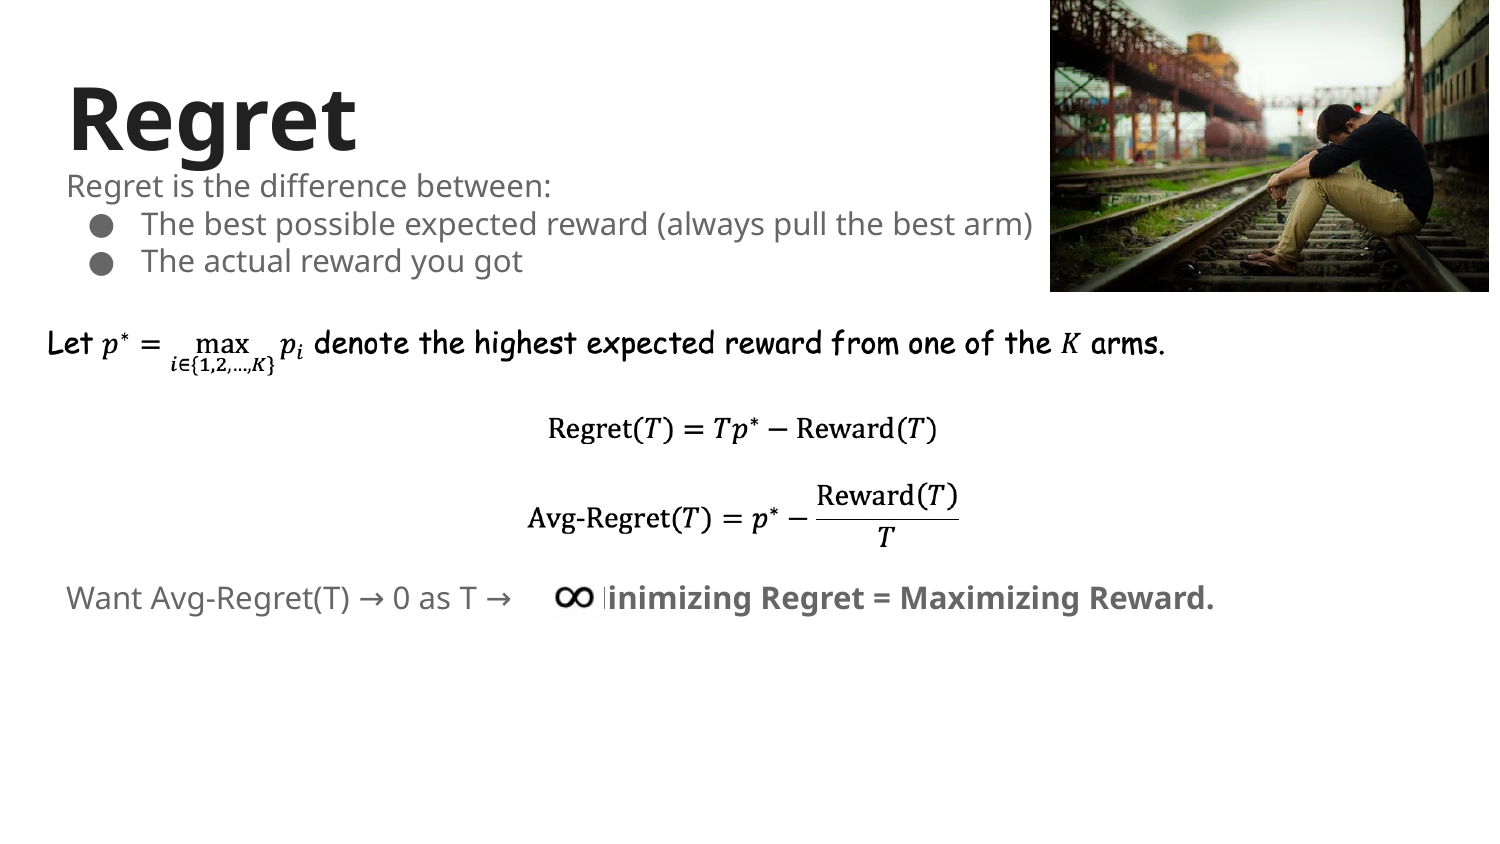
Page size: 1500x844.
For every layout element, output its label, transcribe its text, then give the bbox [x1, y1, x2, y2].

title Regret [51, 48, 1045, 151]
picture [1050, 0, 1489, 293]
list Regret is the difference between: The best possible expected reward (always pull the best arm) The actual reward you got Want Avg-Regret(T) → 0 as T → . Minimizing Regret = Maximizing Reward. [51, 151, 1449, 322]
picture [41, 323, 1492, 561]
picture [543, 566, 604, 623]
